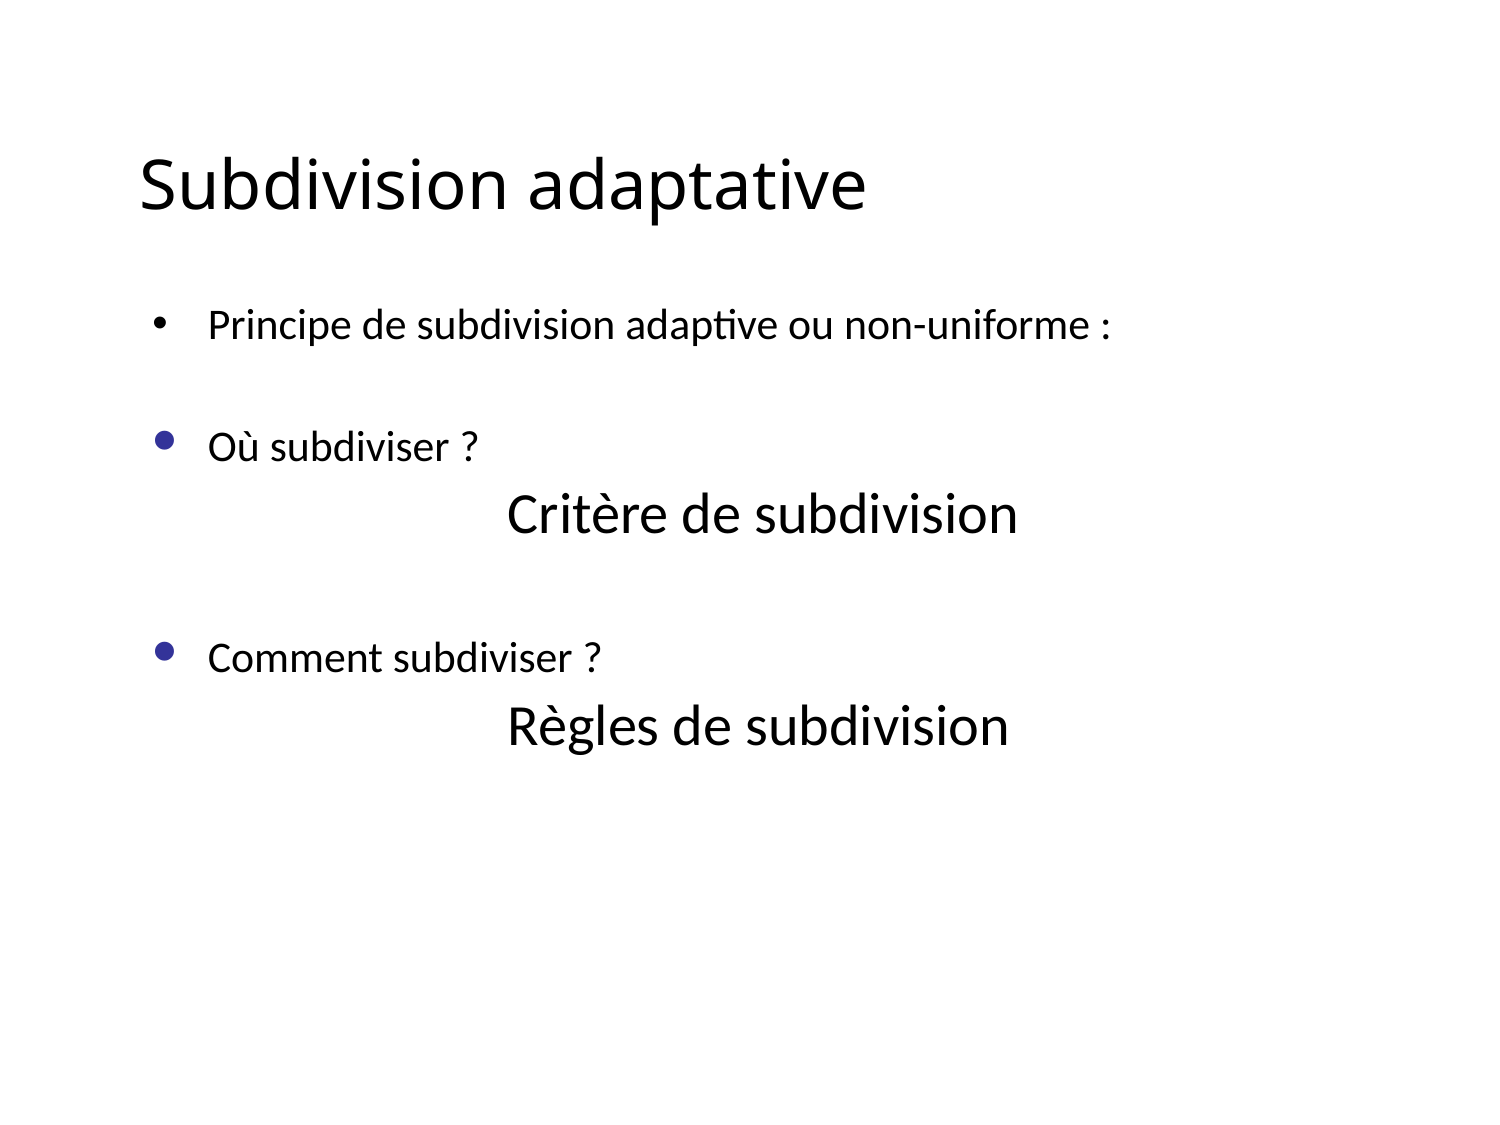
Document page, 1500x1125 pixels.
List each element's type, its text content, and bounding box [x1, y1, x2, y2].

title Subdivision adaptative [125, 109, 1425, 232]
list Principe de subdivision adaptive ou non-uniforme : Où subdiviser ? Critère de subdivision Comment subdiviser ? Règles de subdivision [137, 290, 1400, 999]
